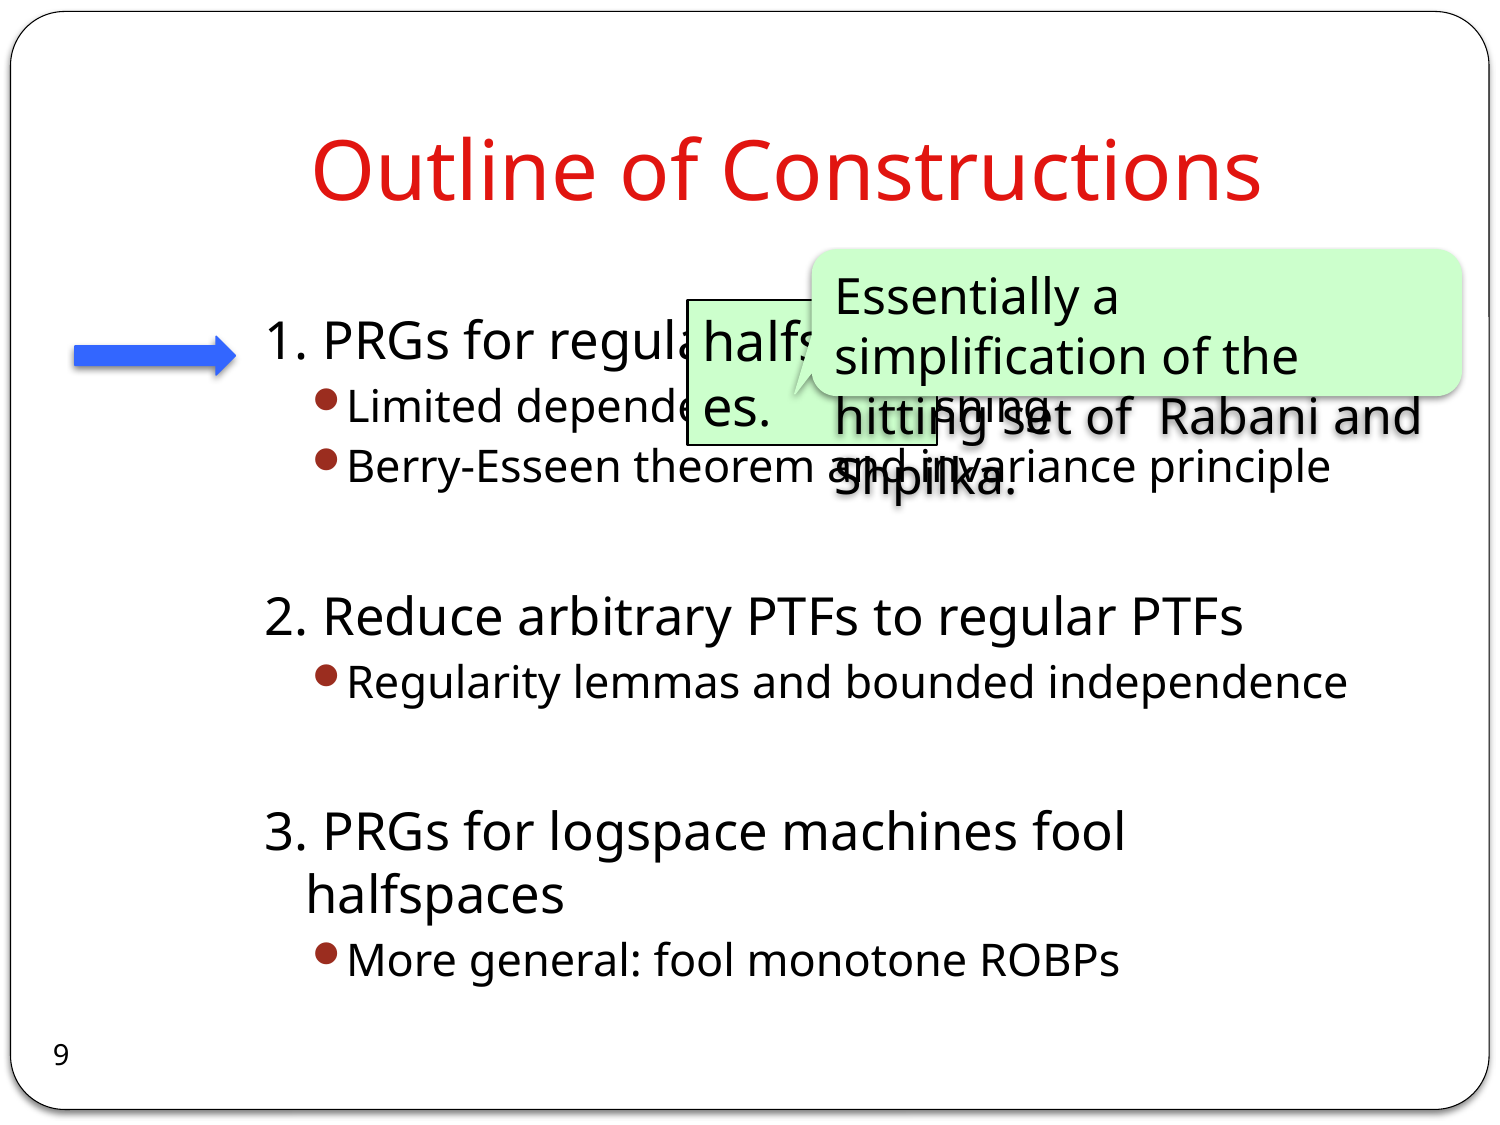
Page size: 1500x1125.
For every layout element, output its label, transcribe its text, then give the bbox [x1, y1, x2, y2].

text_box Essentially a simplification of the hitting set of Rabani and Shpilka. [794, 249, 1462, 397]
slide_number 9 [23, 1018, 99, 1094]
list 1. PRGs for regular PTFs Limited dependence and hashing Berry-Esseen theorem and invariance principle 2. Reduce arbitrary PTFs to regular PTFs Regularity lemmas and bounded independence 3. PRGs for logspace machines fool halfspaces More general: fool monotone ROBPs [249, 299, 1375, 1019]
text_box [74, 335, 236, 376]
text_box halfspaces. [687, 299, 938, 445]
title Outline of Constructions [150, 45, 1425, 233]
